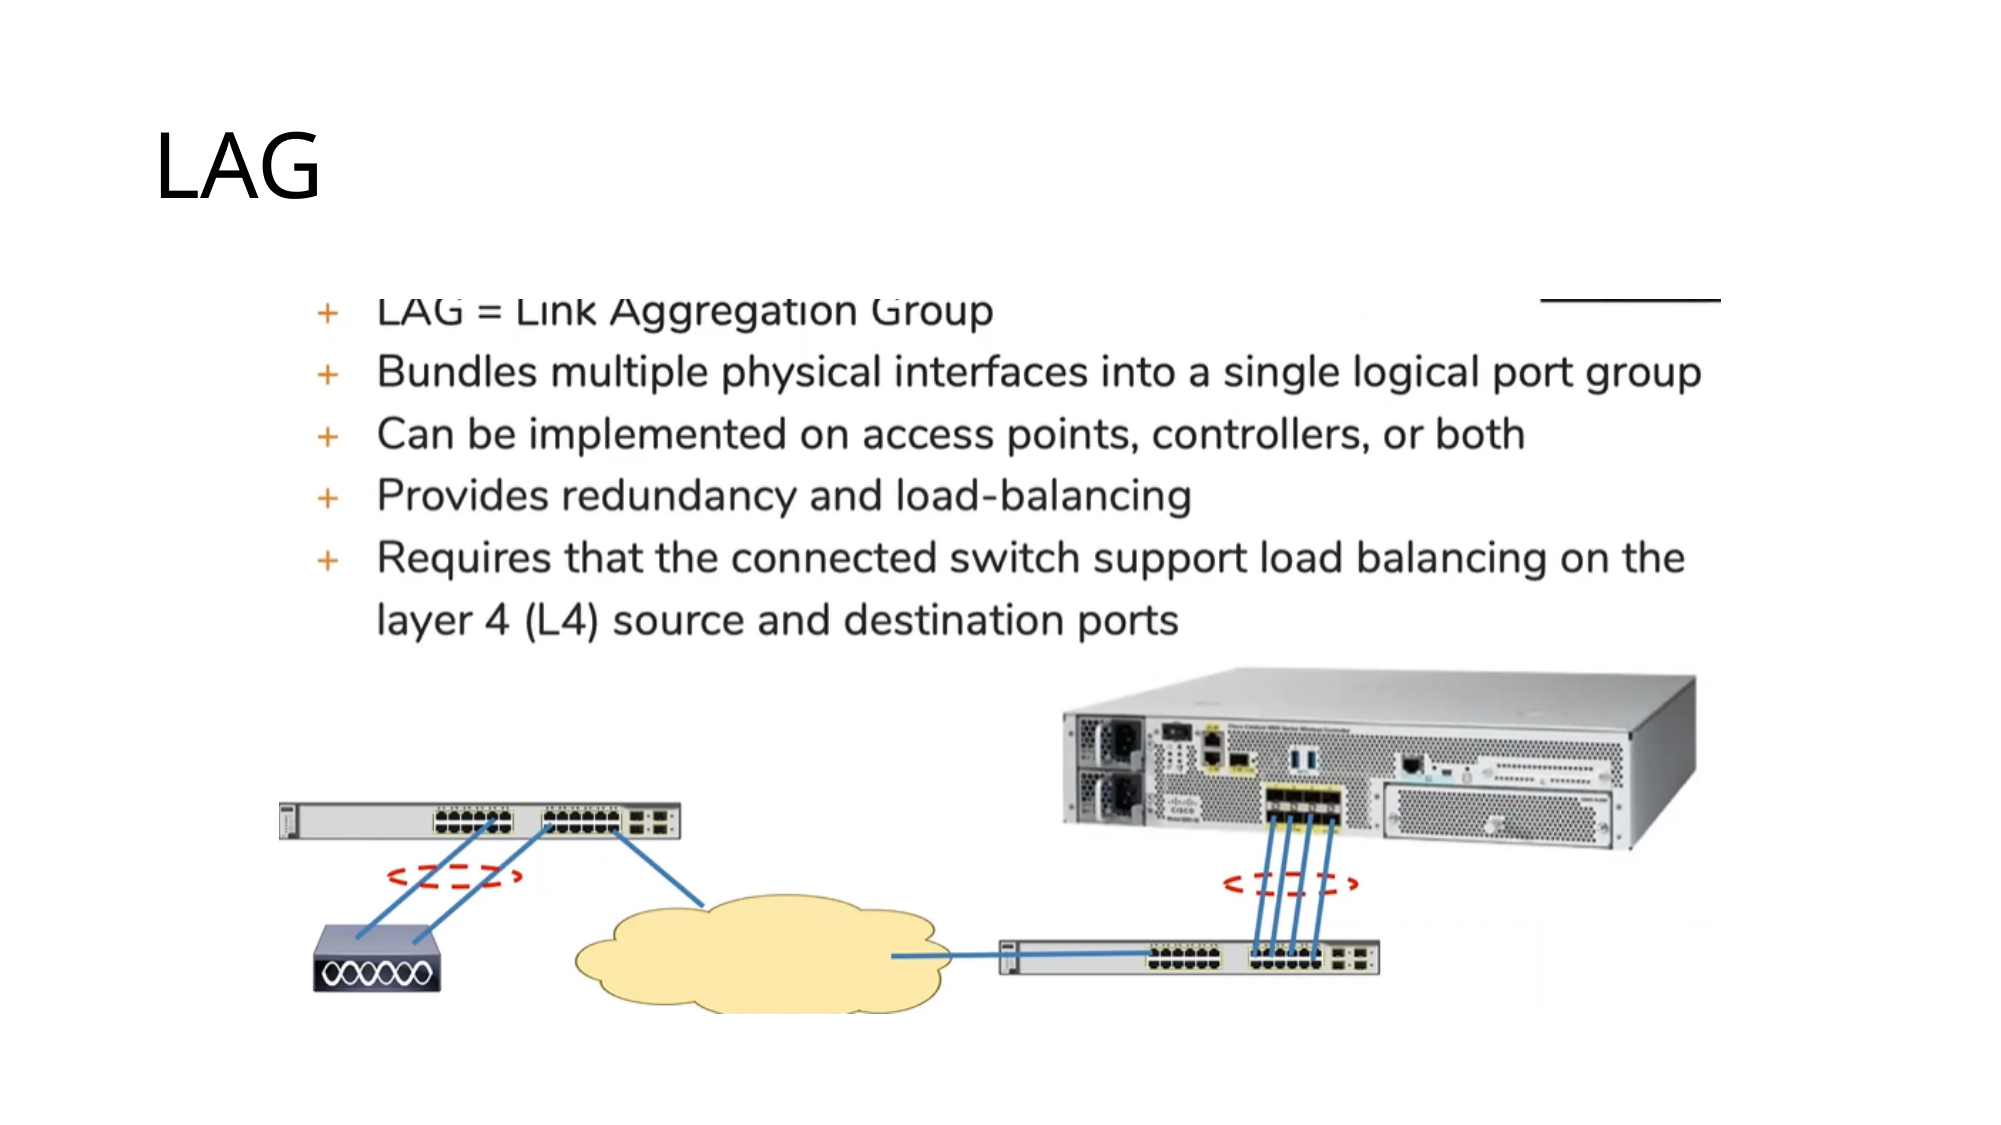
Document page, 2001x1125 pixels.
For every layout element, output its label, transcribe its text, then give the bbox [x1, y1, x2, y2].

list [279, 299, 1721, 1014]
title LAG [137, 59, 1863, 278]
